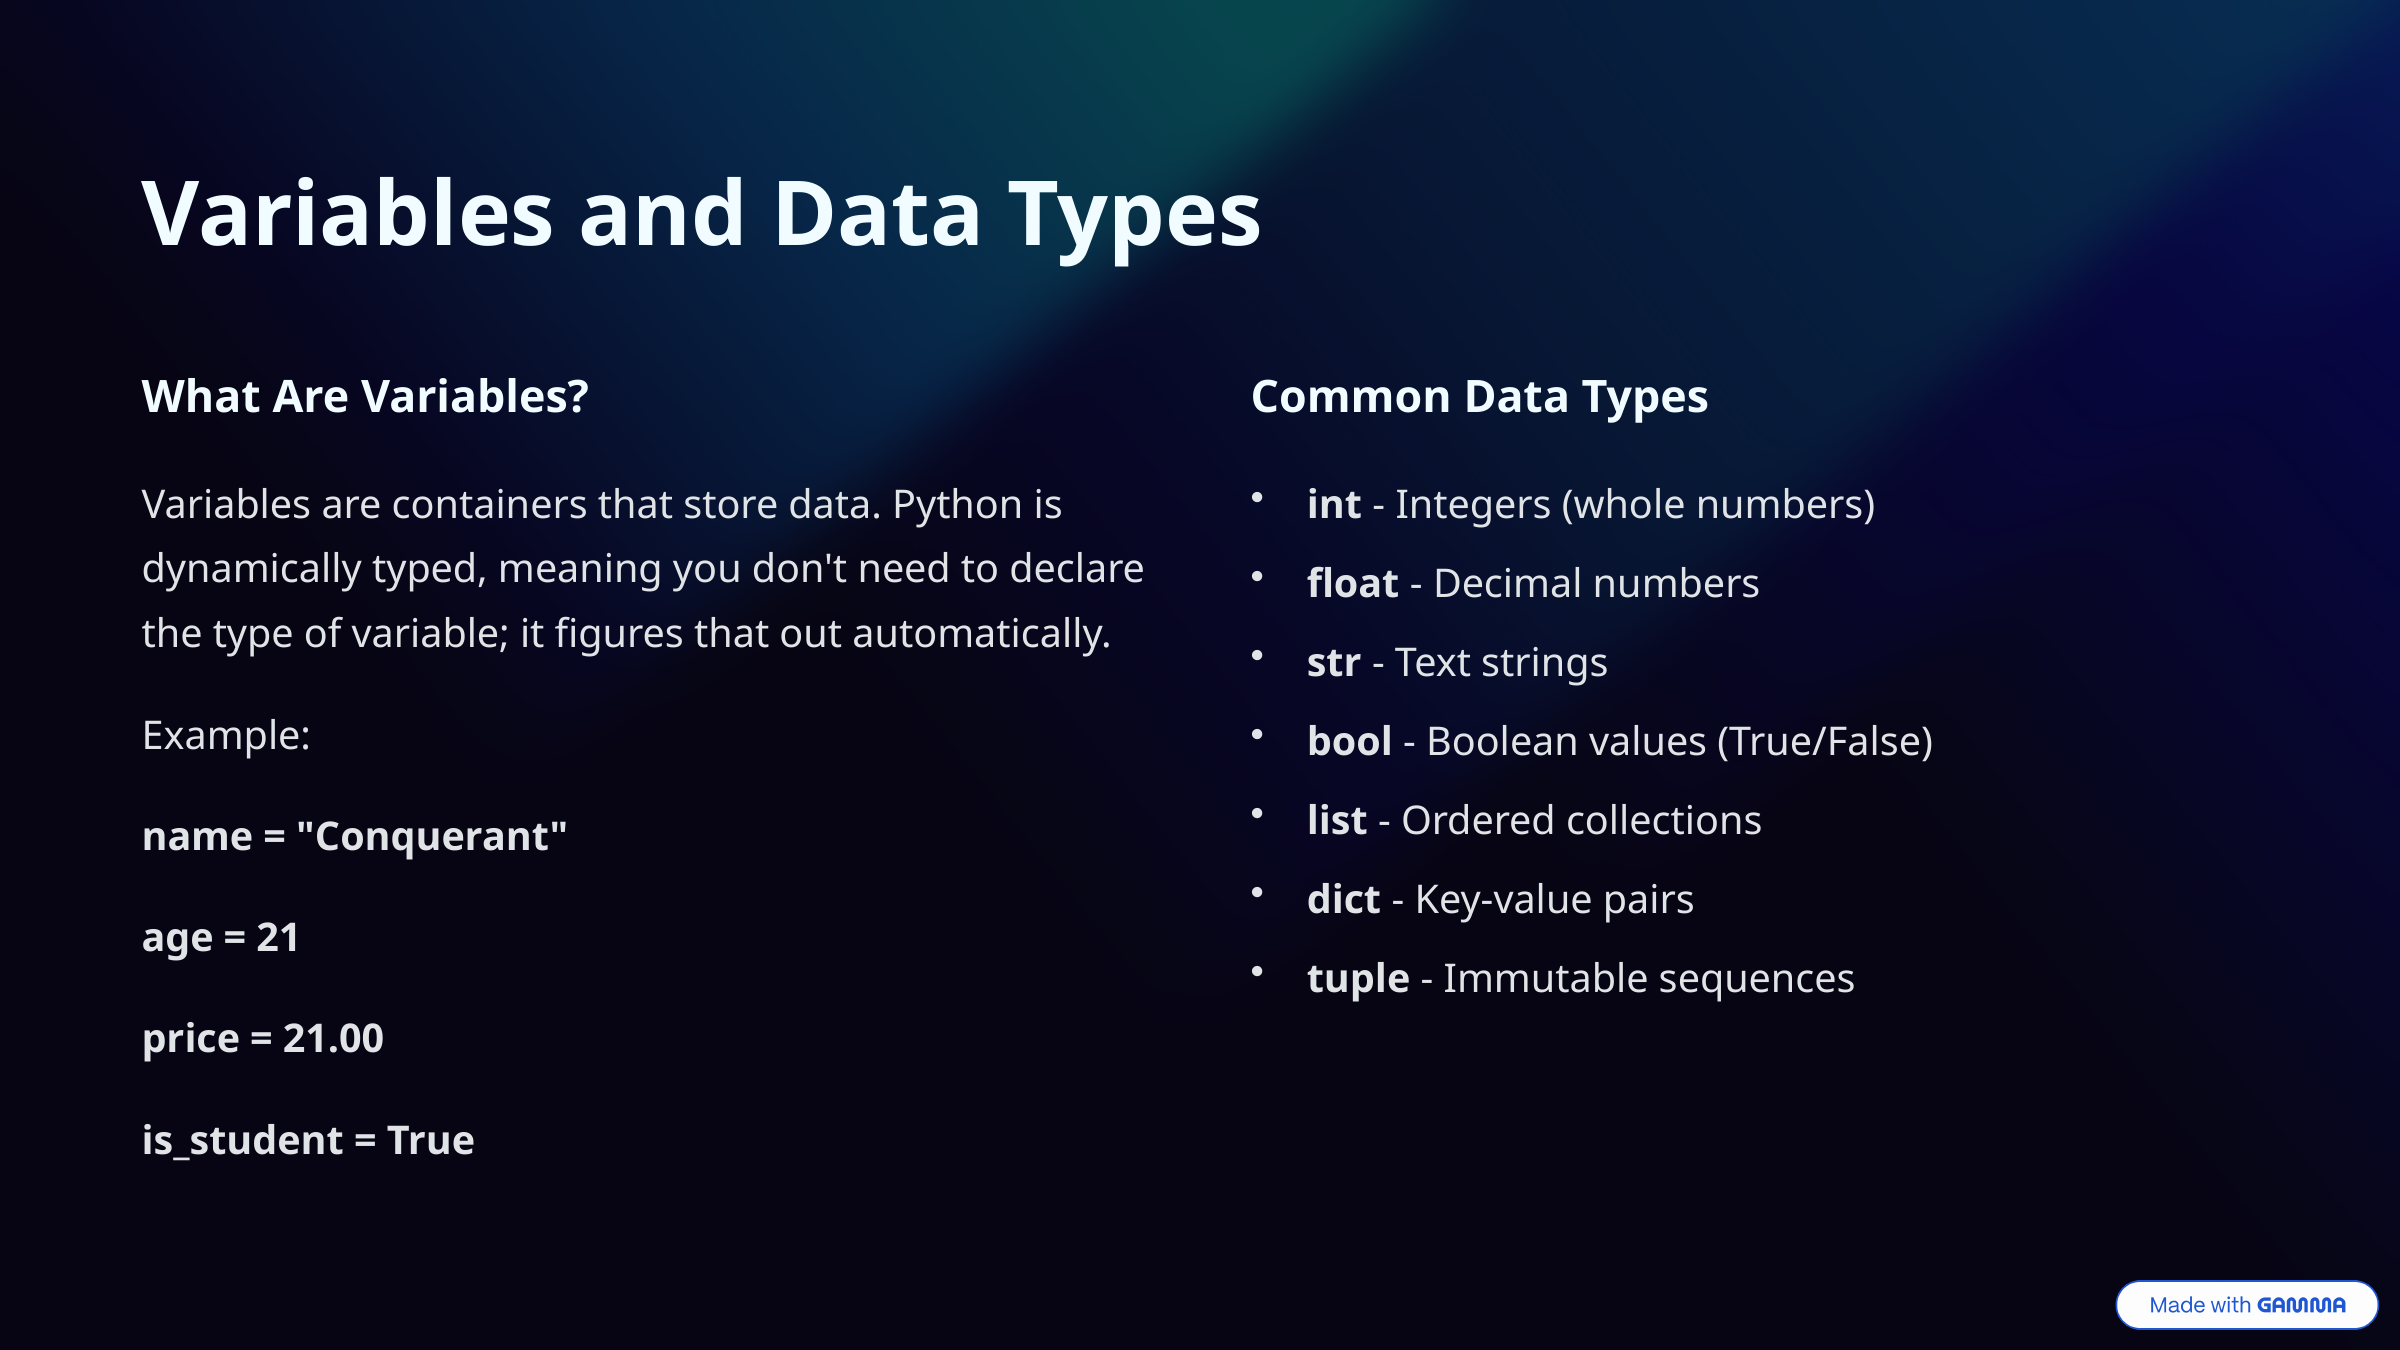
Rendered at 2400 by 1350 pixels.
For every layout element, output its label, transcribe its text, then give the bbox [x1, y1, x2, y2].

text_box Common Data Types [1250, 364, 1701, 422]
text_box is_student = True [141, 1097, 1151, 1163]
text_box Variables are containers that store data. Python is dynamically typed, meaning you don't need to declare the type of variable; it figures that out automatically. [141, 461, 1151, 656]
text_box tuple - Immutable sequences [1250, 935, 2260, 1001]
picture [2106, 1271, 2389, 1339]
text_box name = "Conquerant" [141, 793, 1151, 859]
text_box Variables and Data Types [141, 151, 1195, 264]
text_box price = 21.00 [141, 996, 1151, 1061]
text_box bool - Boolean values (True/False) [1250, 698, 2260, 764]
text_box dict - Key-value pairs [1250, 856, 2260, 922]
text_box int - Integers (whole numbers) [1250, 461, 2260, 527]
text_box What Are Variables? [141, 364, 592, 422]
text_box Example: [141, 692, 1151, 758]
text_box age = 21 [141, 895, 1151, 960]
text_box float - Decimal numbers [1250, 540, 2260, 606]
text_box str - Text strings [1250, 619, 2260, 685]
text_box list - Ordered collections [1250, 777, 2260, 843]
